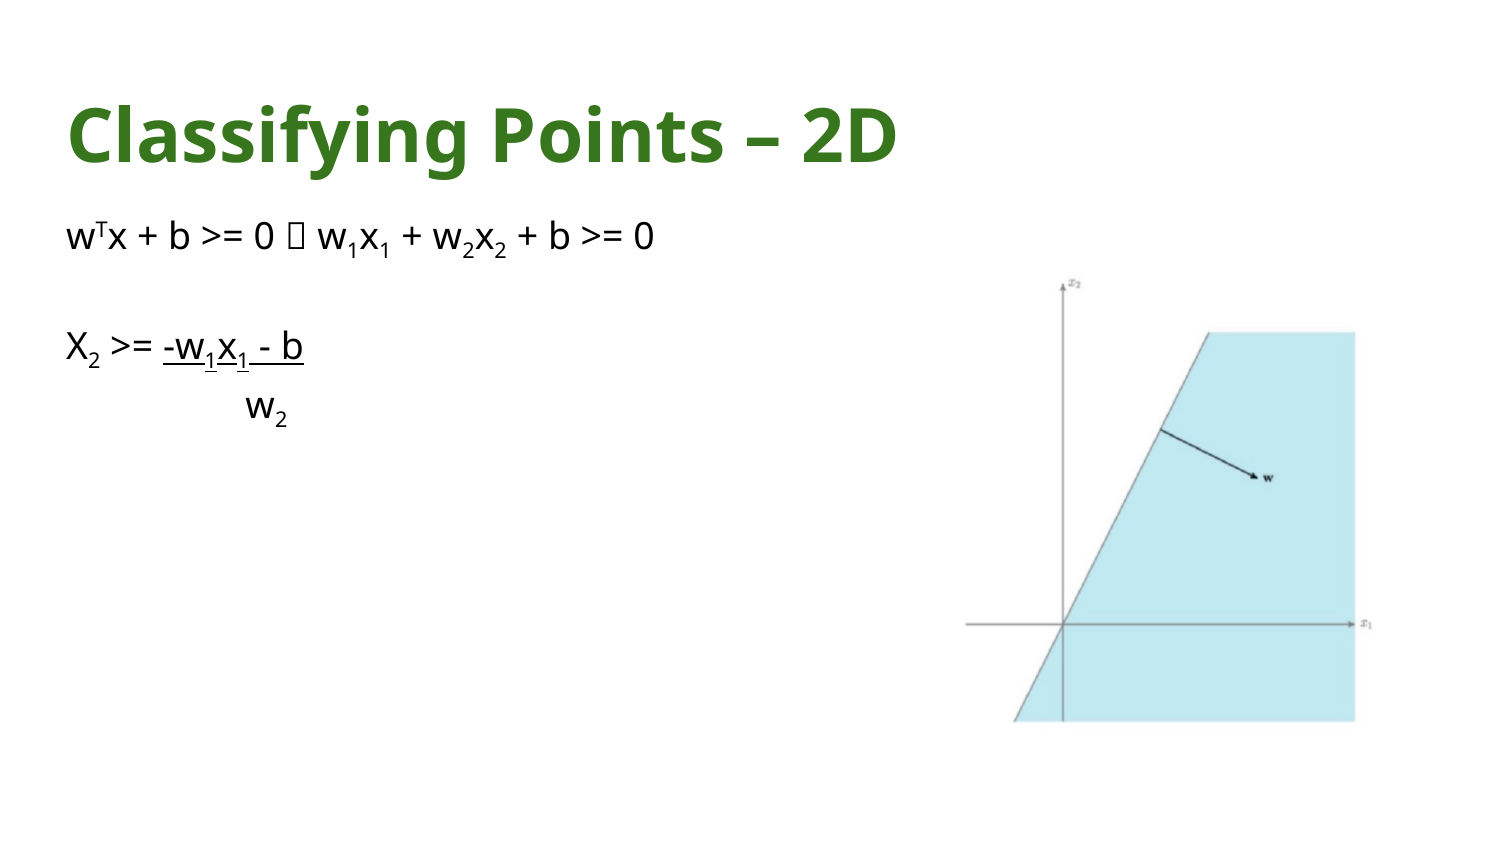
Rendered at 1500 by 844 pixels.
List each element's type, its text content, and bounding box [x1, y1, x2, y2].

title Classifying Points – 2D [51, 72, 1449, 167]
picture [938, 247, 1398, 737]
list wTx + b >= 0  w1x1 + w2x2 + b >= 0 X2 >= -w1x1 - b w2 [51, 189, 1449, 750]
